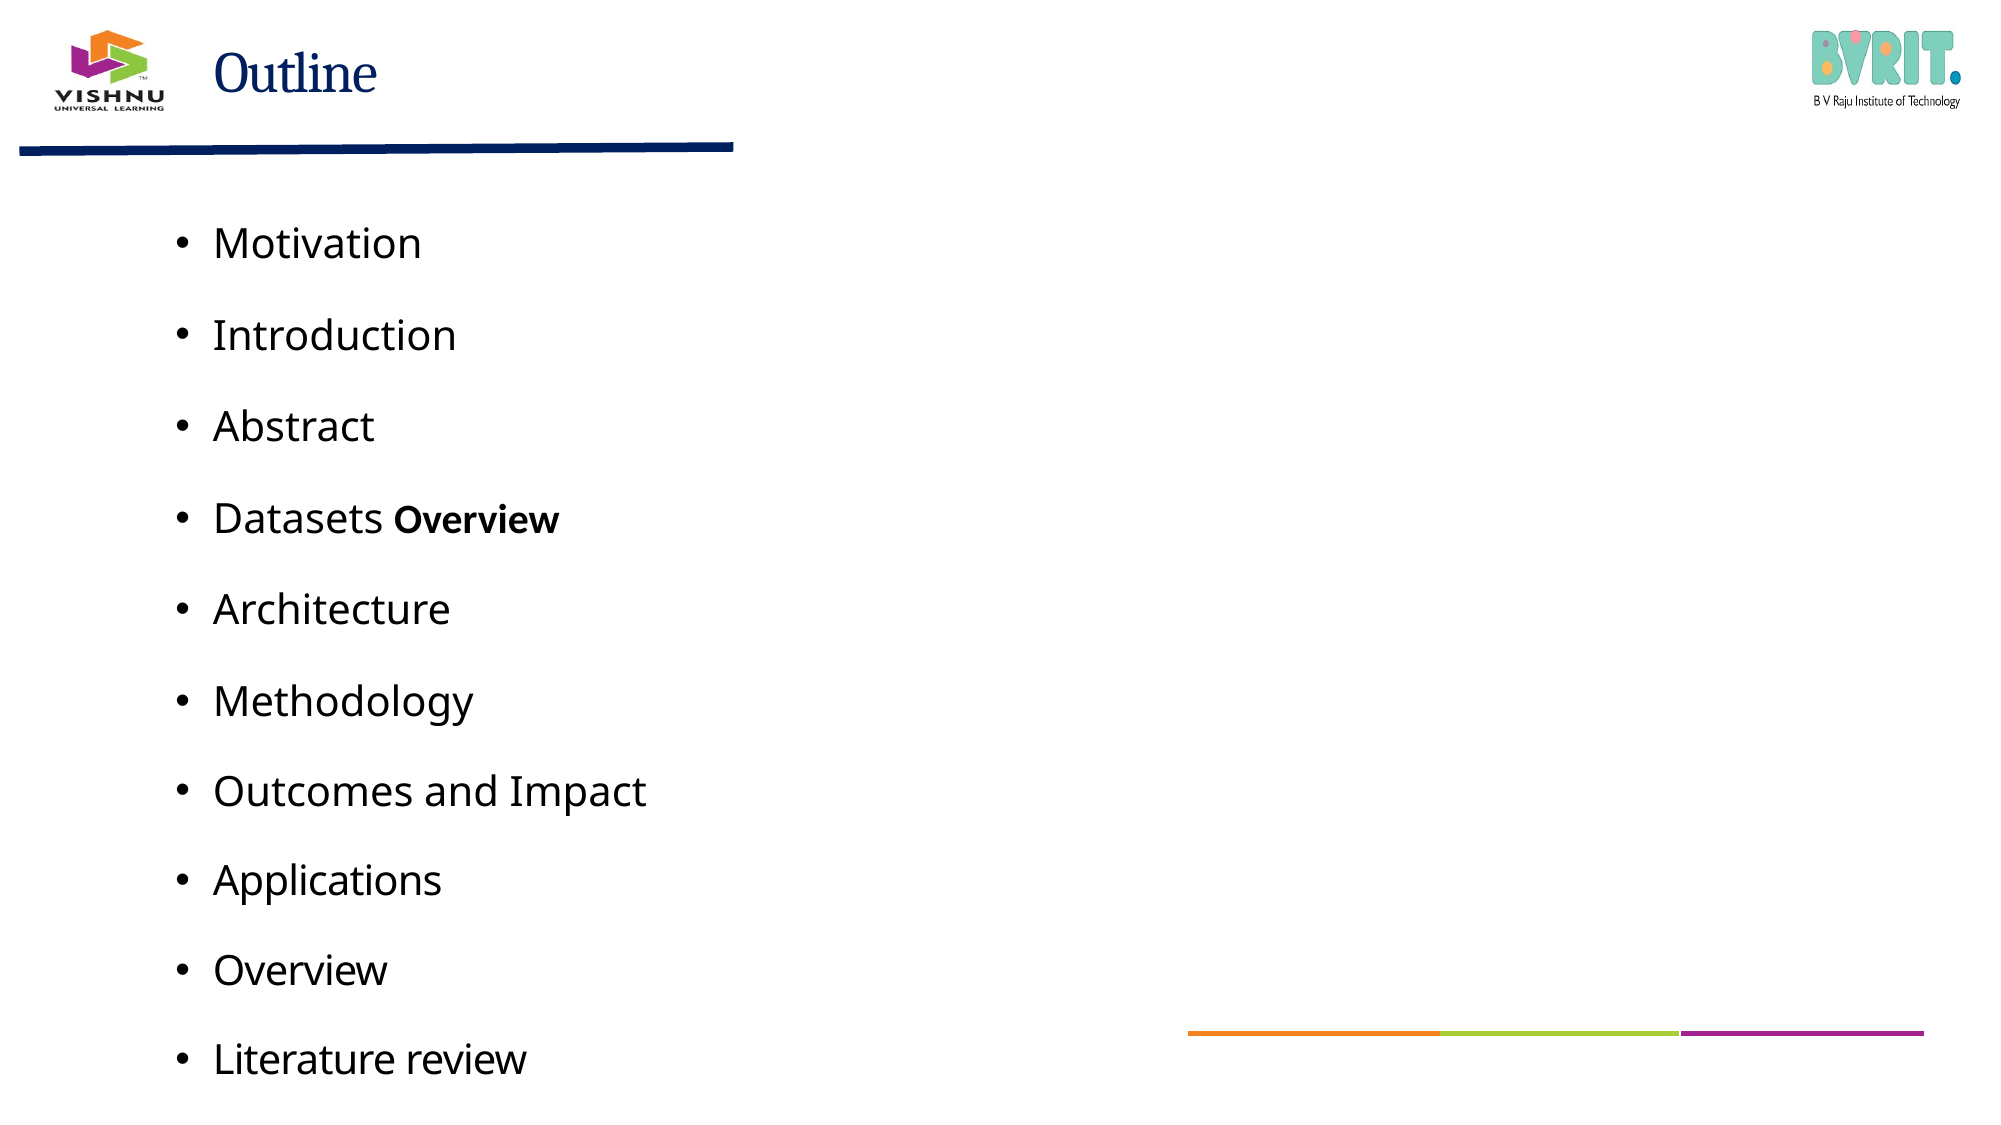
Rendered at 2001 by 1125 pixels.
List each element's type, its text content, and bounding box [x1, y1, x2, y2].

text_box Motivation Introduction Abstract Datasets Overview Architecture Methodology Outcomes and Impact Applications Overview Literature review [173, 191, 1134, 1084]
picture [1802, 22, 1961, 115]
title Outline [211, 33, 416, 109]
picture [54, 30, 164, 111]
